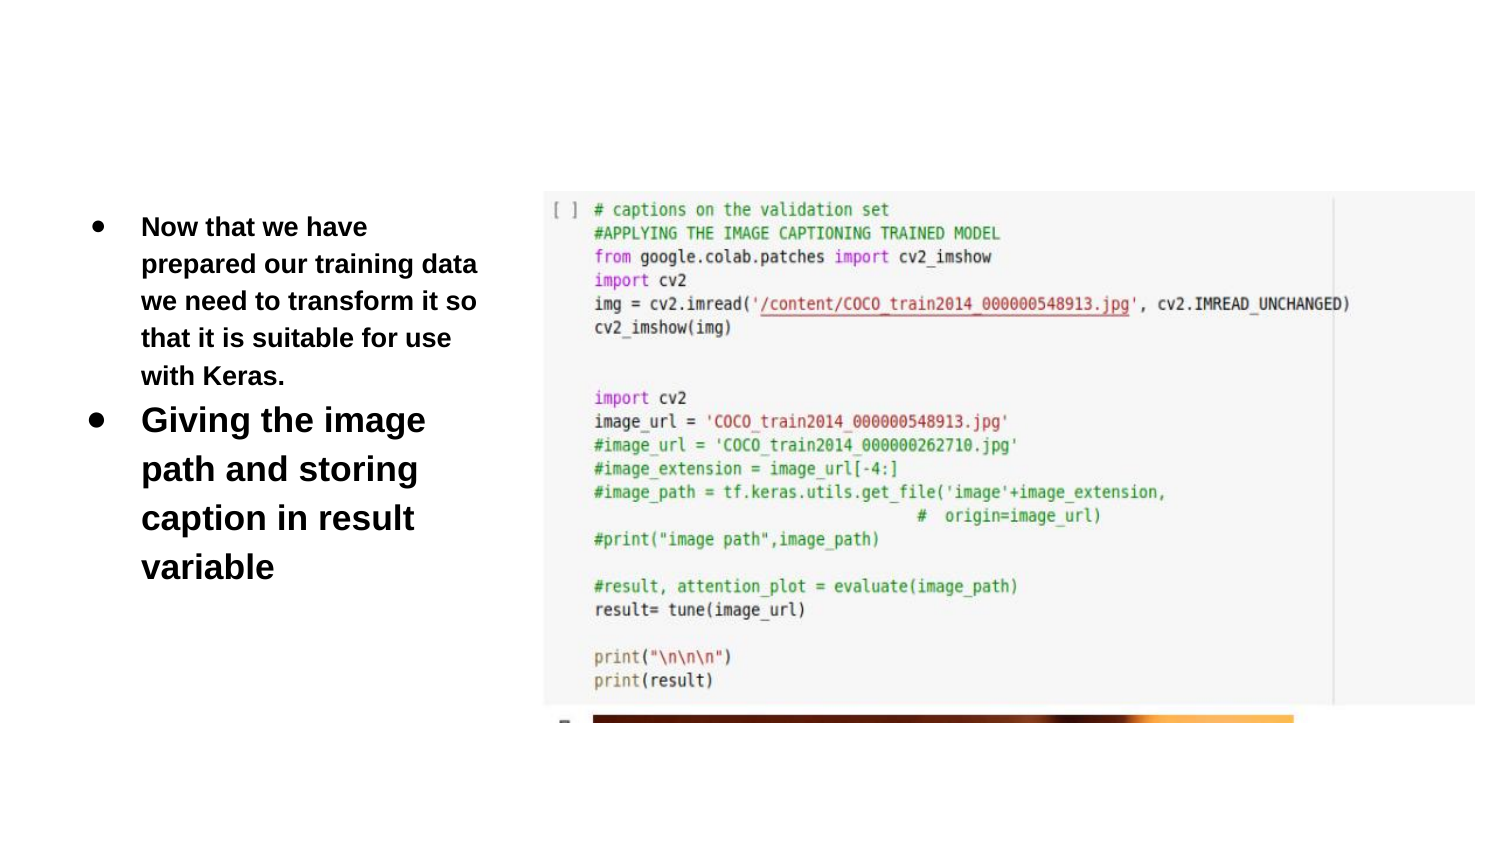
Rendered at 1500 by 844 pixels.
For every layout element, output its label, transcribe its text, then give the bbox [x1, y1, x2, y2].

list Now that we have prepared our training data we need to transform it so that it is suitable for use with Keras. Giving the image path and storing caption in result variable [51, 189, 499, 750]
picture [523, 191, 1476, 723]
